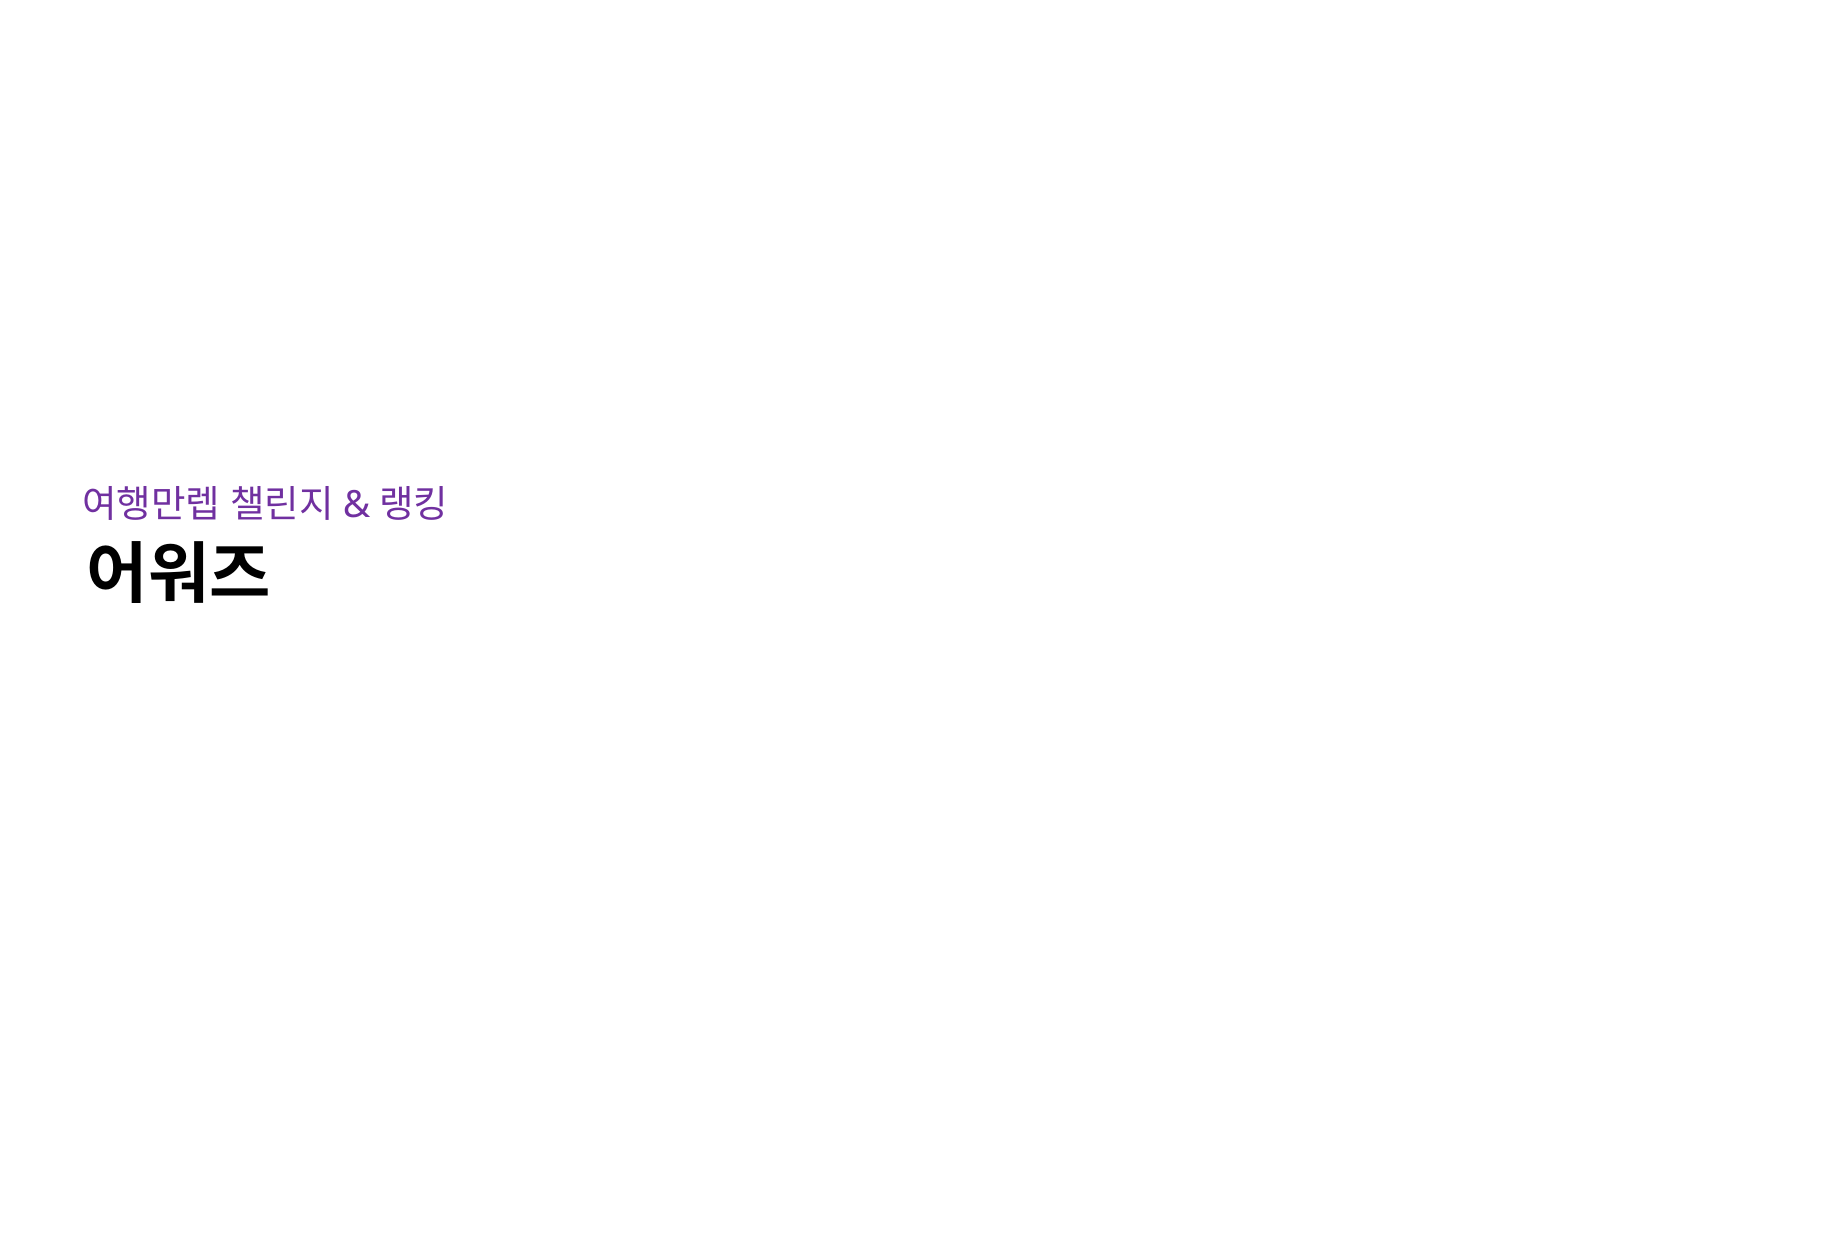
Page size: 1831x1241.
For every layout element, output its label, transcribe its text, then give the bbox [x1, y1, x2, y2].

text_box 어워즈 [0, 503, 1831, 649]
text_box 여행만렙 챌린지&랭킹 [0, 472, 1378, 533]
